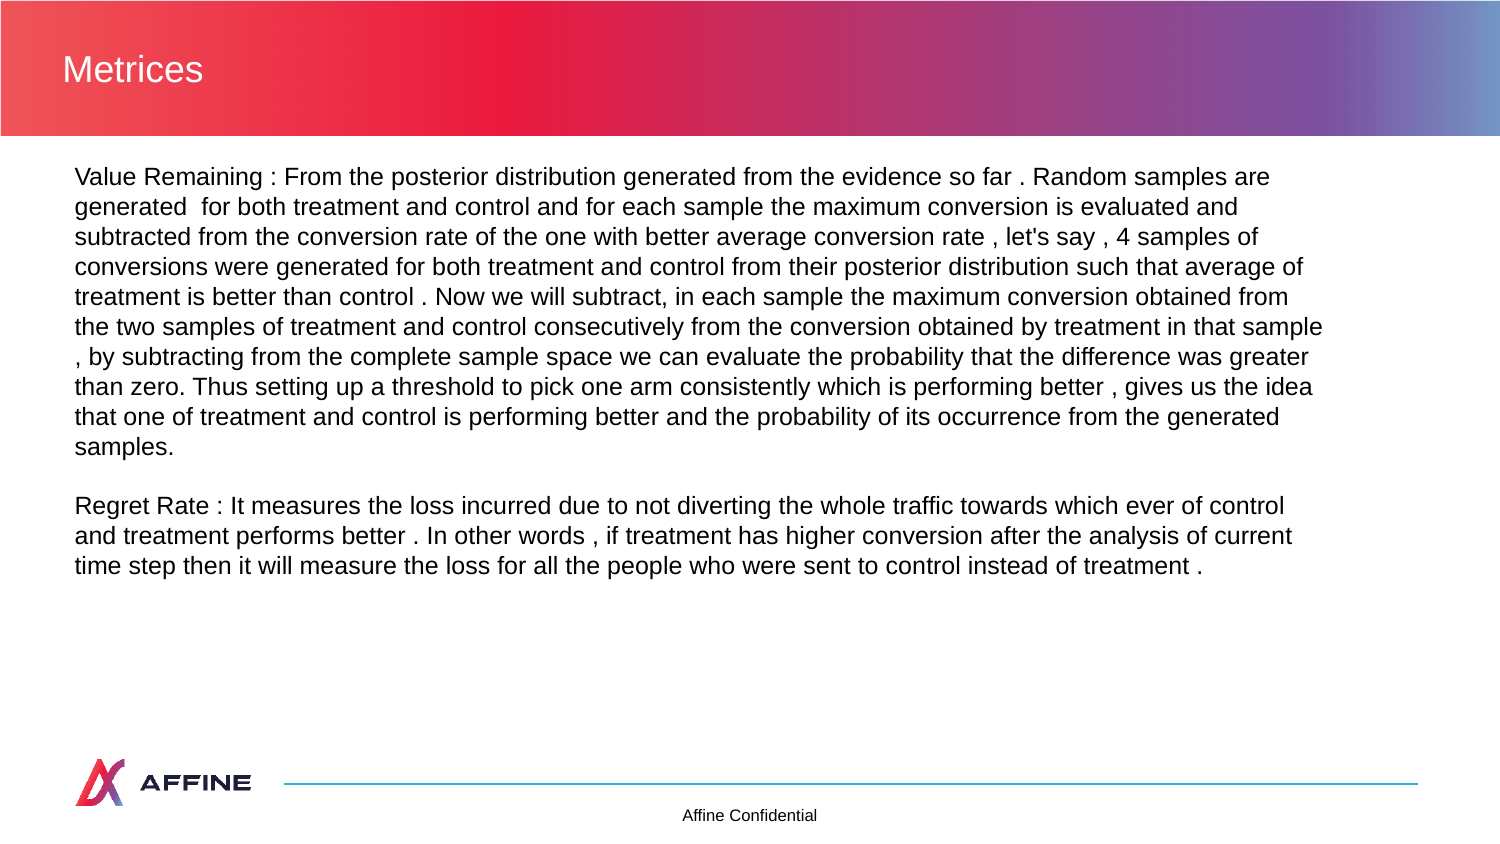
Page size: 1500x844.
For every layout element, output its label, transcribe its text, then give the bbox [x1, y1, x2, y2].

text_box Value Remaining : From the posterior distribution generated from the evidence so far . Random samples are generated for both treatment and control and for each sample the maximum conversion is evaluated and subtracted from the conversion rate of the one with better average conversion rate , let's say , 4 samples of conversions were generated for both treatment and control from their posterior distribution such that average of treatment is better than control . Now we will subtract, in each sample the maximum conversion obtained from the two samples of treatment and control consecutively from the conversion obtained by treatment in that sample , by subtracting from the complete sample space we can evaluate the probability that the difference was greater than zero. Thus setting up a threshold to pick one arm consistently which is performing better , gives us the idea that one of treatment and control is performing better and the probability of its occurrence from the generated samples. Regret Rate : It measures the loss incurred due to not diverting the whole traffic towards which ever of control and treatment performs better . In other words , if treatment has higher conversion after the analysis of current time step then it will measure the loss for all the people who were sent to control instead of treatment . [63, 154, 1339, 724]
picture [2, 1, 1500, 136]
title Metrices [51, 21, 1448, 115]
picture [75, 759, 251, 806]
